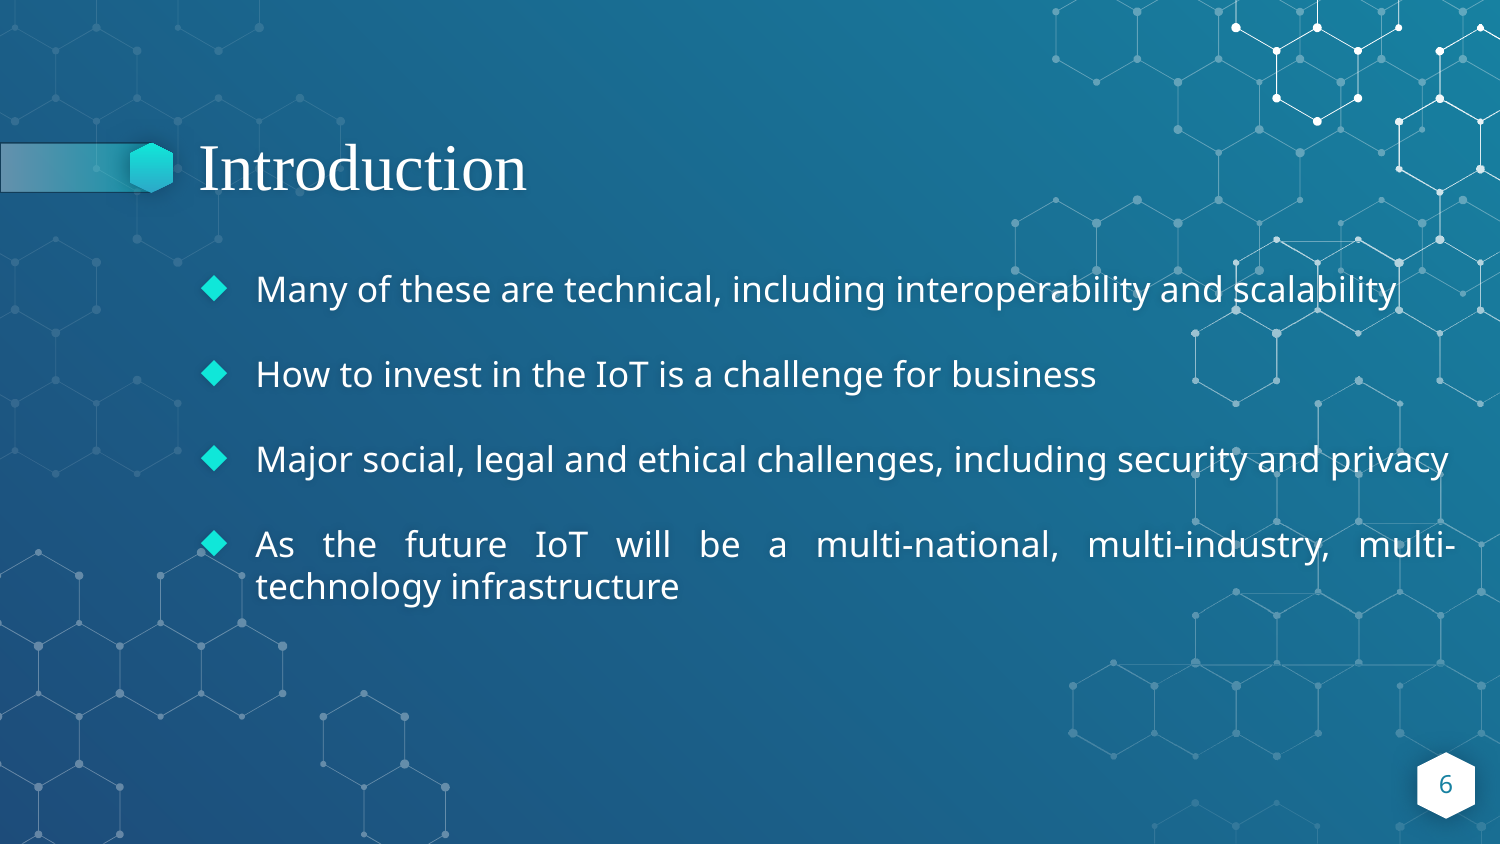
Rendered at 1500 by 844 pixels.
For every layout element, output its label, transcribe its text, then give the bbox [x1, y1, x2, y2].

list Many of these are technical, including interoperability and scalability How to invest in the IoT is a challenge for business Major social, legal and ethical challenges, including security and privacy As the future IoT will be a multi-national, multi-industry, multi-technology infrastructure [180, 266, 1458, 715]
title Introduction [198, 140, 1302, 198]
slide_number 6 [1417, 752, 1475, 819]
